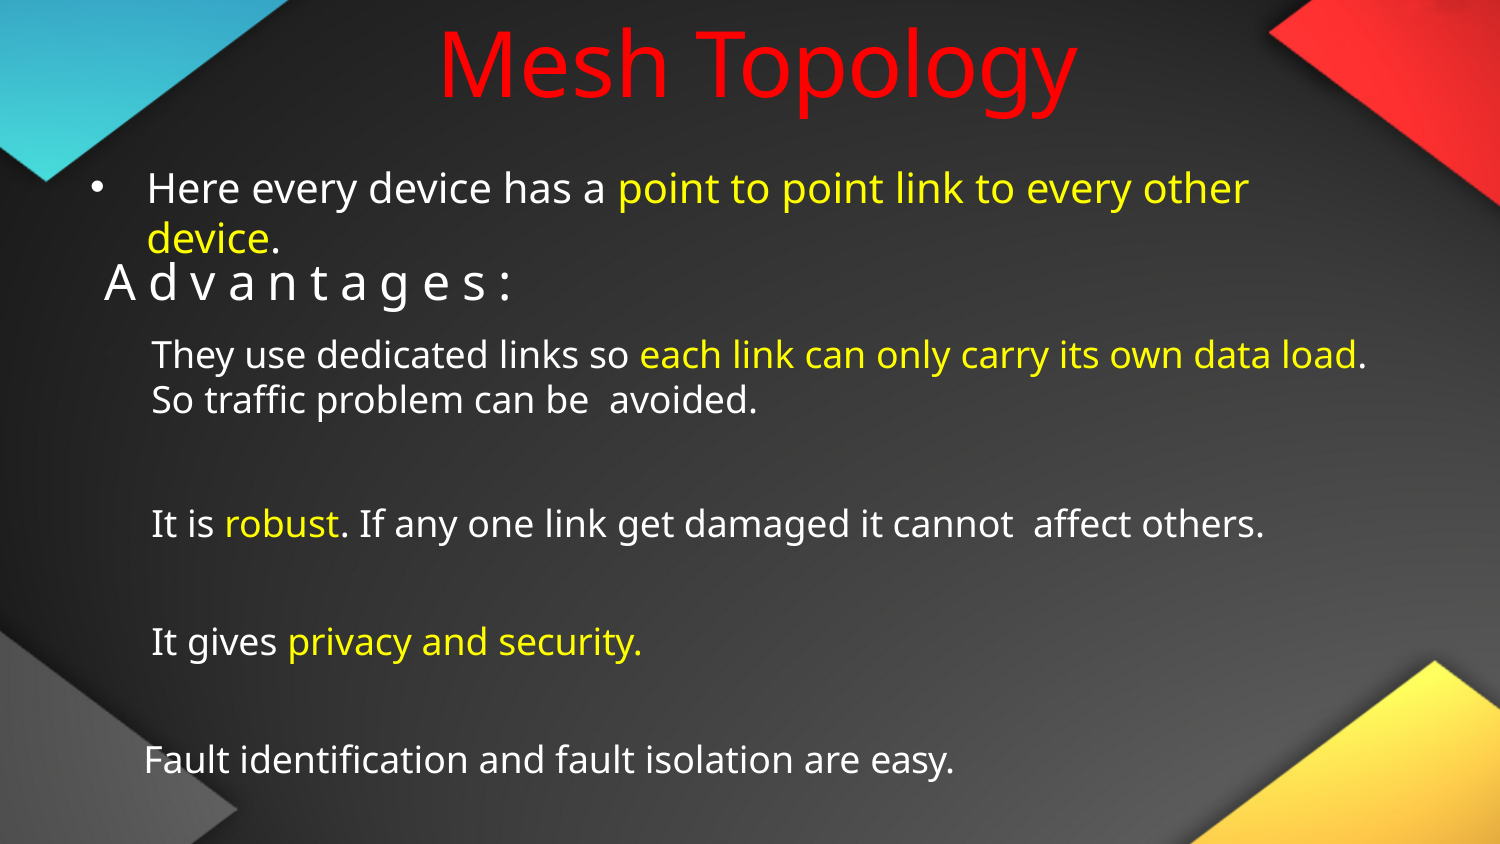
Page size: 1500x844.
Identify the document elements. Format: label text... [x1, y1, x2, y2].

text_box Here every device has a point to point link to every other device. [87, 159, 1351, 243]
text_box Advantages: They use dedicated links so each link can only carry its own data load. So traffic problem can be avoided. It is robust. If any one link get damaged it cannot affect others. It gives privacy and security. Fault identification and fault isolation are easy. [87, 243, 1425, 789]
title Mesh Topology [377, 0, 1136, 131]
picture [0, 0, 1500, 844]
